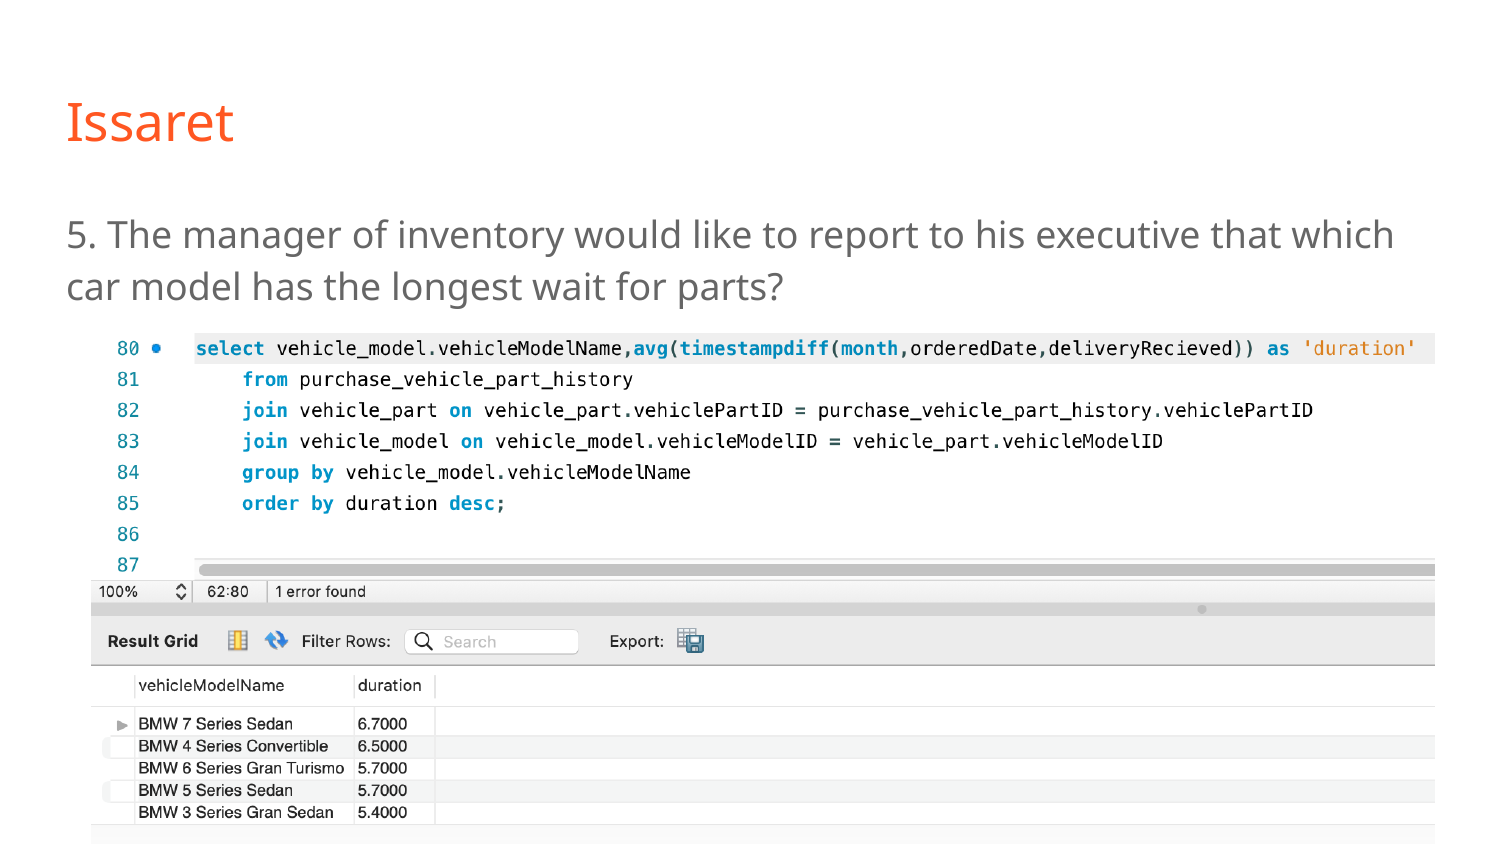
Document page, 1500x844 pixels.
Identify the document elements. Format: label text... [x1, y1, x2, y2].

title Issaret [51, 72, 1449, 167]
list 5. The manager of inventory would like to report to his executive that which car model has the longest wait for parts? [51, 189, 1449, 750]
picture [90, 328, 1435, 844]
